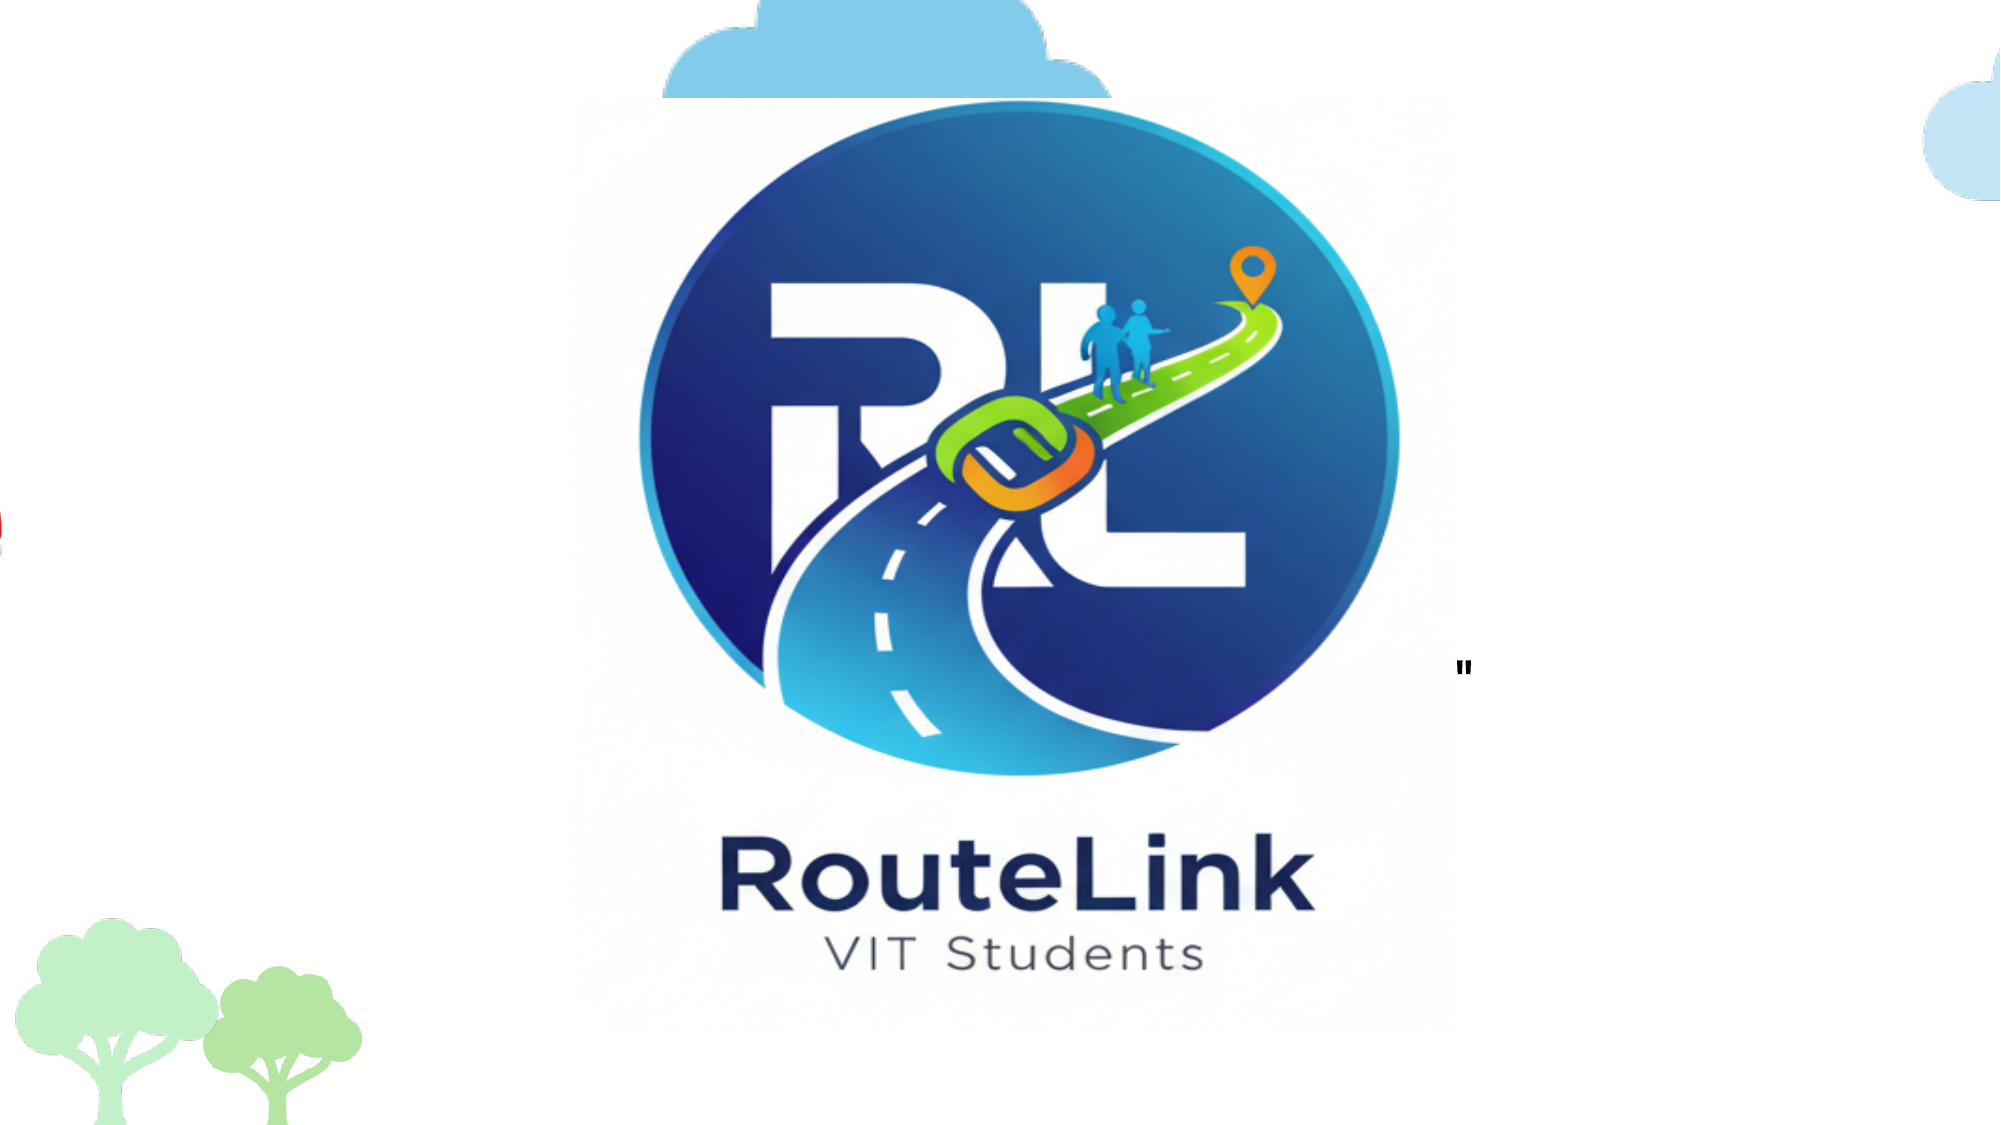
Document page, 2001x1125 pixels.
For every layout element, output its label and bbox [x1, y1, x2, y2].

picture [1900, 0, 2000, 297]
picture [0, 886, 375, 1125]
picture [572, 0, 1456, 1034]
picture [0, 349, 11, 622]
